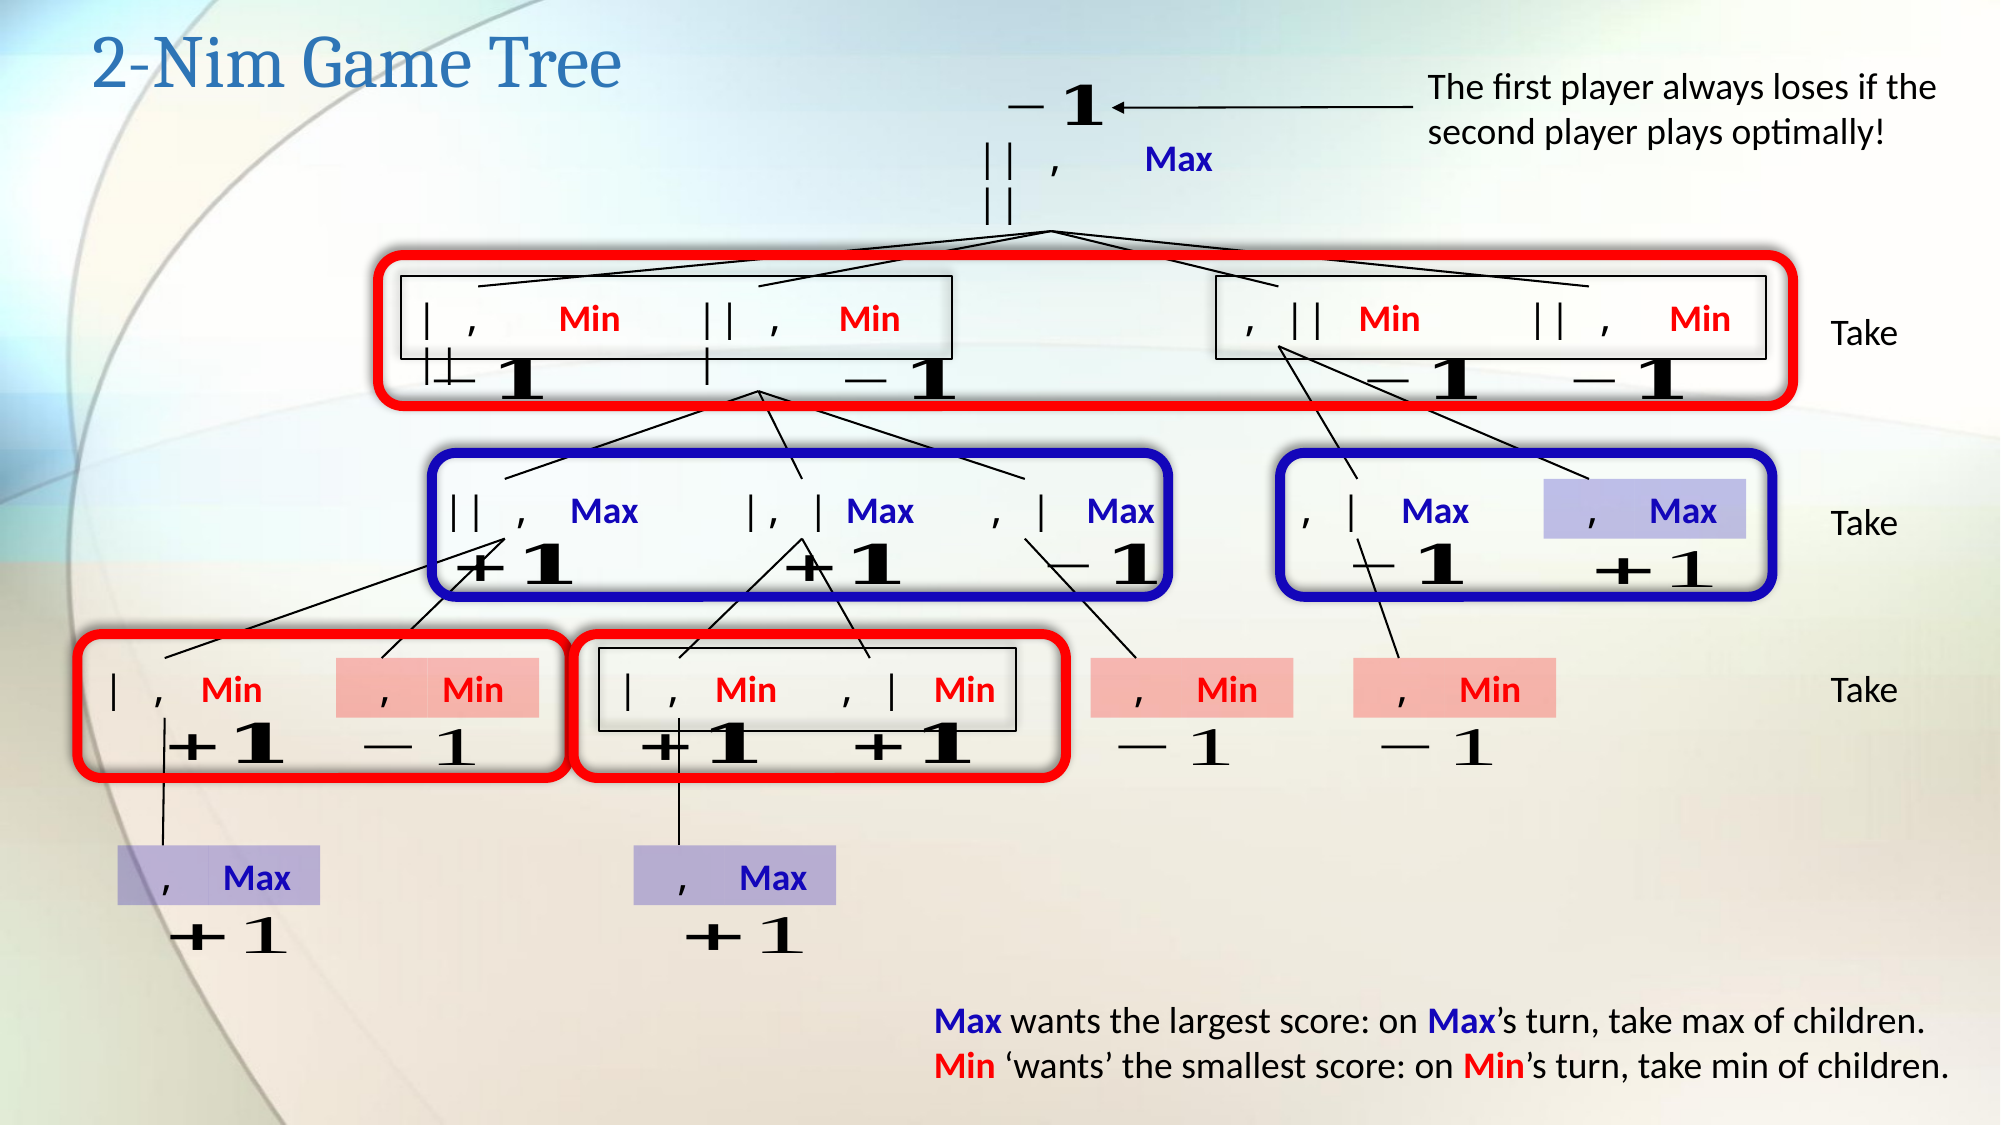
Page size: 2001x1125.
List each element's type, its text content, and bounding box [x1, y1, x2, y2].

text_box [76, 633, 568, 779]
text_box Don’t [1111, 98, 1409, 105]
text_box Max wants the largest score: on Max’s turn, take max of children. Min ‘wants’ the smallest score: on Min’s turn, take min of children. [918, 988, 1970, 1094]
text_box , [117, 845, 208, 906]
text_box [1024, 539, 1137, 659]
text_box Min [1444, 657, 1557, 718]
text_box [572, 633, 1067, 779]
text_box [673, 714, 678, 745]
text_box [673, 749, 678, 779]
text_box Max [208, 845, 321, 906]
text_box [504, 346, 754, 480]
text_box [801, 539, 871, 659]
text_box [431, 452, 1170, 598]
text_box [1357, 539, 1400, 659]
text_box 2-Nim Game Tree [77, 11, 1907, 105]
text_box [678, 539, 799, 659]
text_box Max [724, 845, 837, 906]
text_box [377, 254, 1794, 407]
text_box , [1090, 657, 1181, 718]
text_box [381, 539, 505, 659]
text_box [1278, 346, 1590, 480]
text_box , [1353, 657, 1444, 718]
text_box Min [1181, 657, 1294, 718]
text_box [164, 539, 378, 659]
text_box Max [1173, 478, 1184, 539]
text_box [758, 346, 1026, 480]
text_box Max [1129, 126, 1242, 173]
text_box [1050, 186, 1590, 287]
text_box , [633, 845, 724, 906]
text_box The first player always loses if the second player plays optimally! [1412, 54, 1958, 160]
text_box || , || [961, 126, 1129, 173]
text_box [477, 186, 1046, 287]
text_box [1279, 452, 1774, 598]
picture [0, 0, 2001, 1125]
